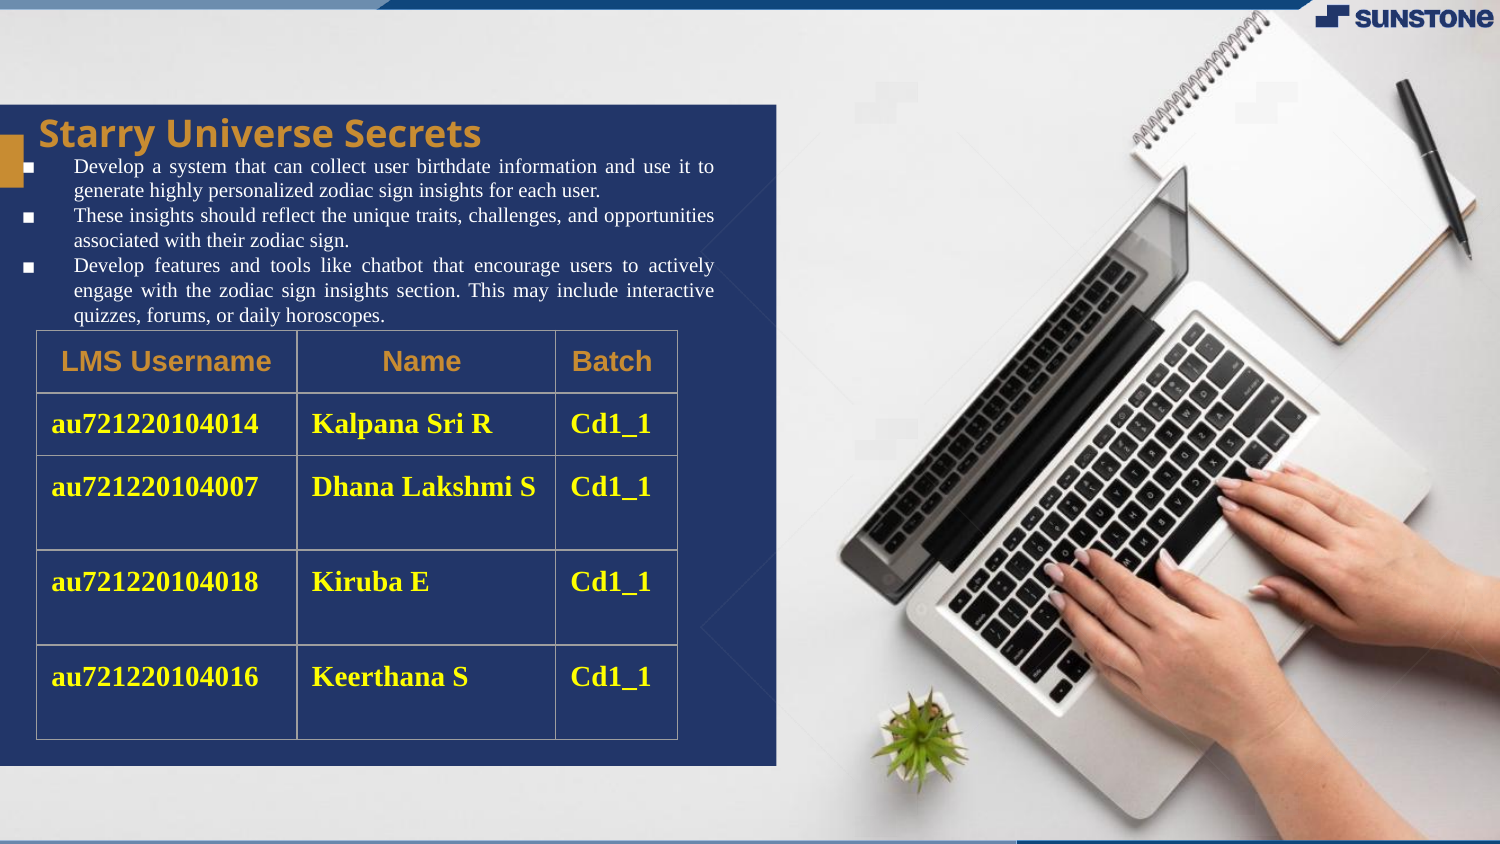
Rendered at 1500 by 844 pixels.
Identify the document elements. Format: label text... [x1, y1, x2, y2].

table_cell au721220104016 [37, 646, 296, 739]
table_cell Cd1_1 [556, 456, 677, 549]
table_cell Keerthana S [298, 646, 555, 739]
table_header Batch [556, 331, 677, 392]
table_cell Cd1_1 [556, 394, 677, 455]
table_header Name [298, 331, 555, 392]
table_cell Kiruba E [298, 551, 555, 644]
table_cell Cd1_1 [556, 646, 677, 739]
table_cell au721220104014 [37, 394, 296, 455]
table_header LMS Username [37, 331, 296, 392]
table_cell au721220104018 [37, 551, 296, 644]
table_cell Dhana Lakshmi S [298, 456, 555, 549]
picture [0, 0, 1500, 844]
title Starry Universe Secrets [23, 103, 585, 144]
table_cell au721220104007 [37, 456, 296, 549]
table_cell Cd1_1 [556, 551, 677, 644]
list Develop a system that can collect user birthdate information and use it to generate highly personalized zodiac sign insights for each user. These insights should reflect the unique traits, challenges, and opportunities associated with their zodiac sign. Develop features and tools like chatbot that encourage users to actively engage with the zodiac sign insights section. This may include interactive quizzes, forums, or daily horoscopes. [0, 144, 694, 643]
table_cell Kalpana Sri R [298, 394, 555, 455]
